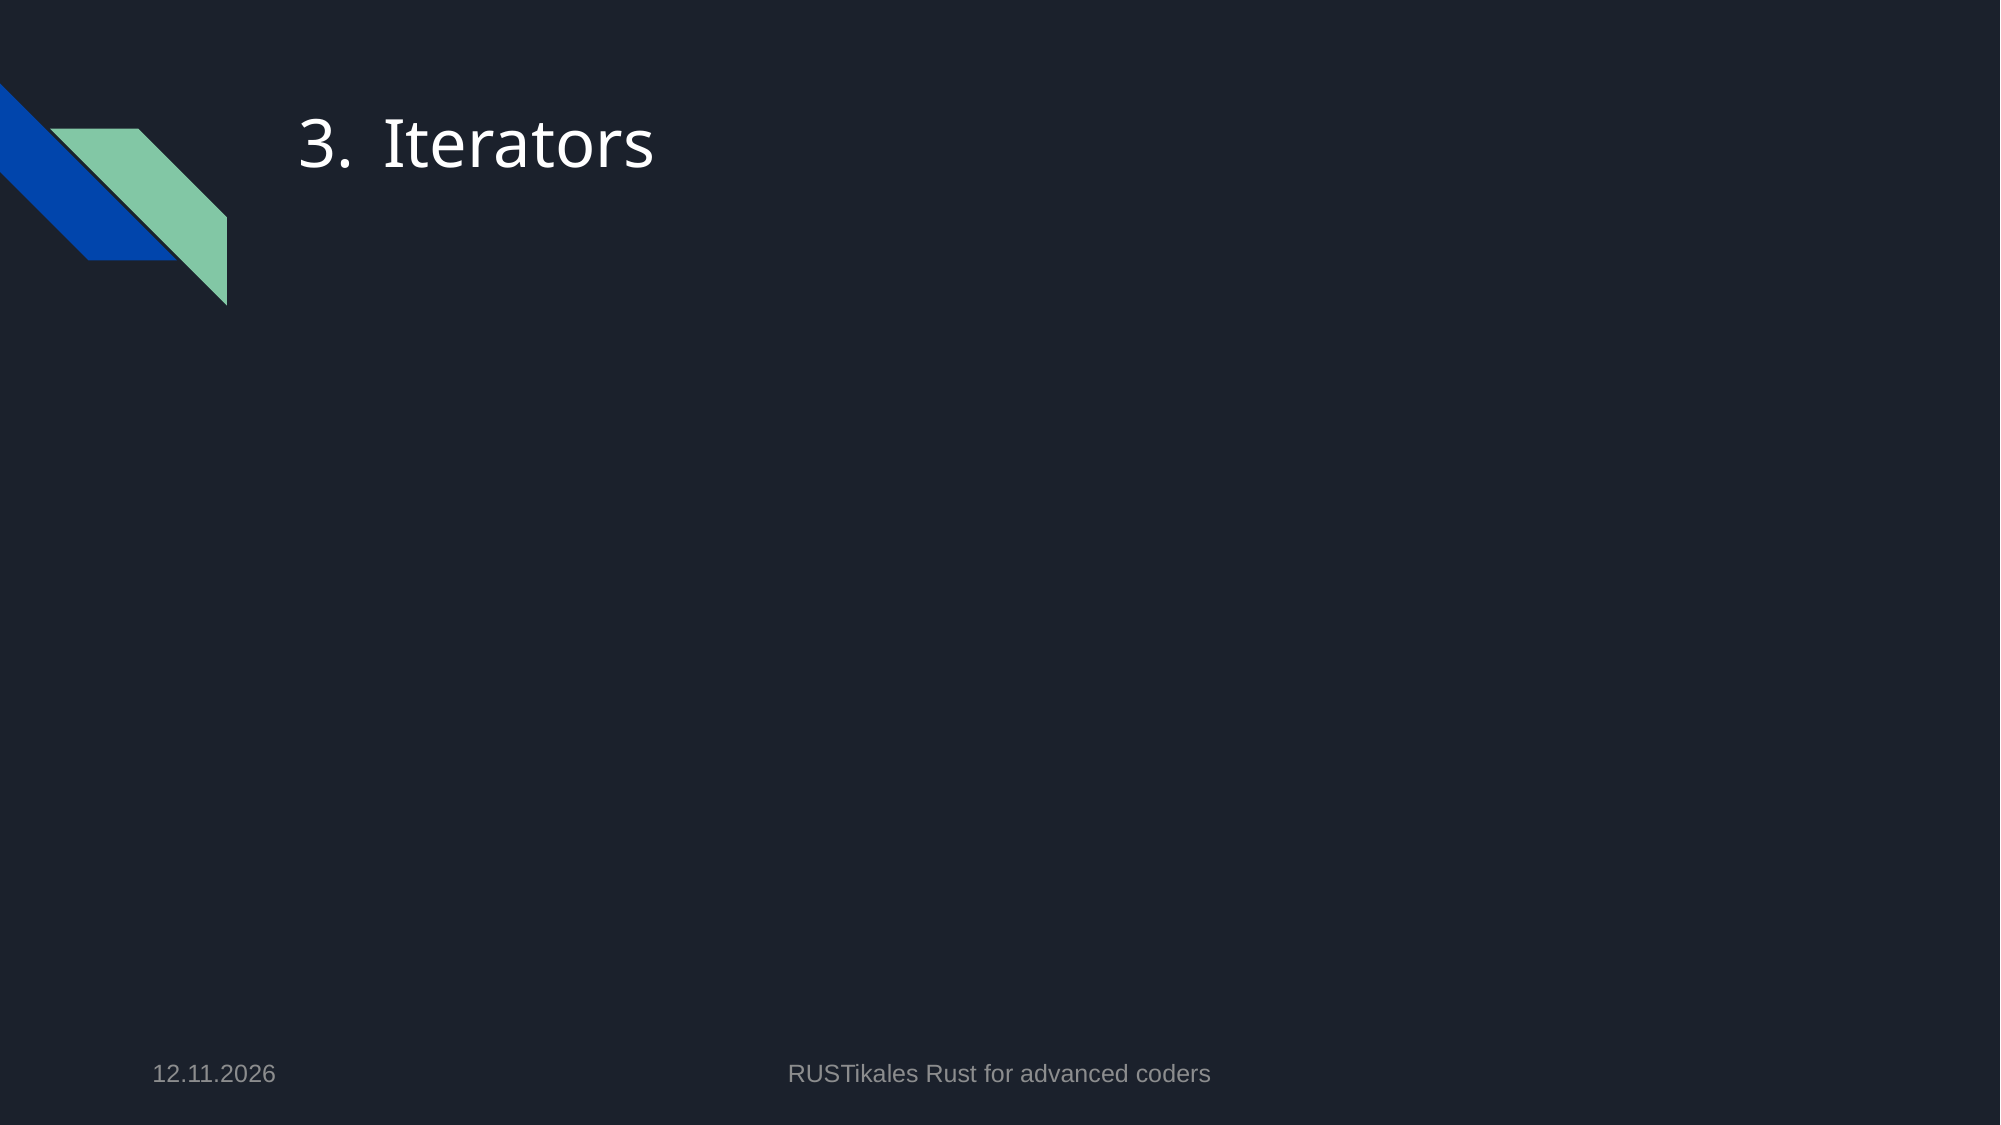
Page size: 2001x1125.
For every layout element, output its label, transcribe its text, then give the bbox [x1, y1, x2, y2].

title Iterators [283, 86, 1824, 287]
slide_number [137, 1042, 588, 1103]
footer RUSTikales Rust for advanced coders [662, 1042, 1338, 1103]
